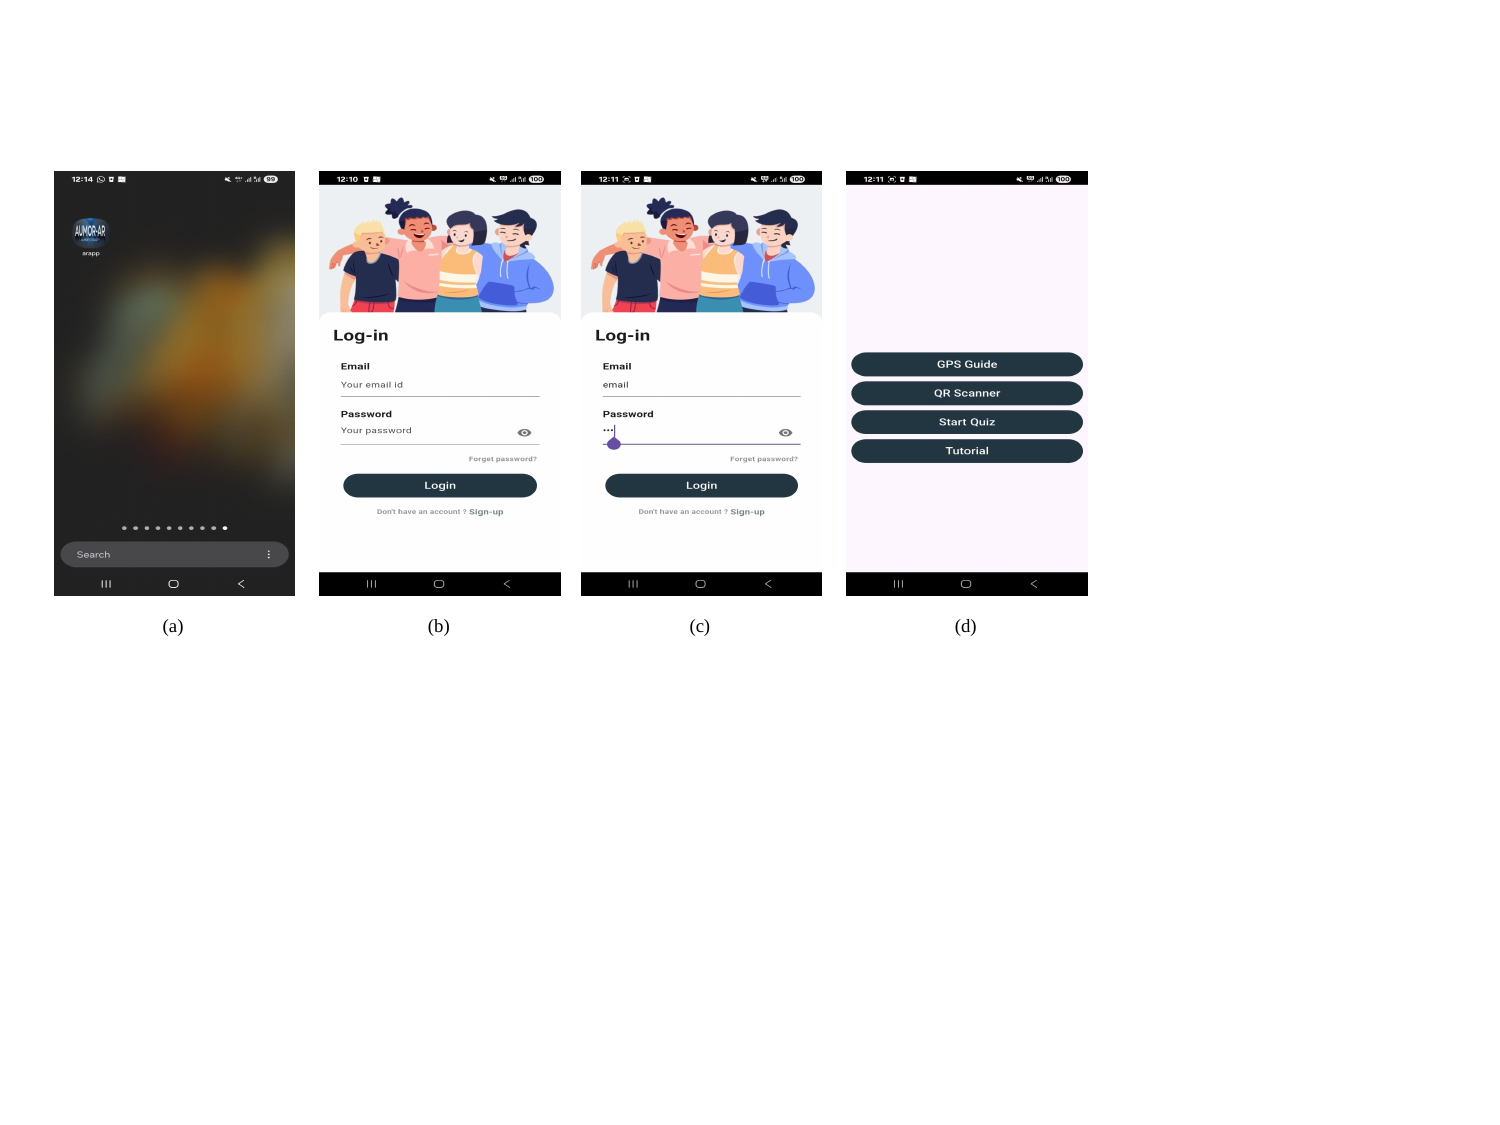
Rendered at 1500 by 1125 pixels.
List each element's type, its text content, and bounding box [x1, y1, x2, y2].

text_box (c) [674, 606, 726, 644]
picture [580, 170, 823, 597]
text_box (a) [147, 606, 199, 644]
picture [53, 170, 296, 597]
text_box (d) [940, 606, 992, 644]
picture [846, 170, 1088, 597]
picture [319, 170, 561, 597]
text_box (b) [413, 606, 465, 644]
